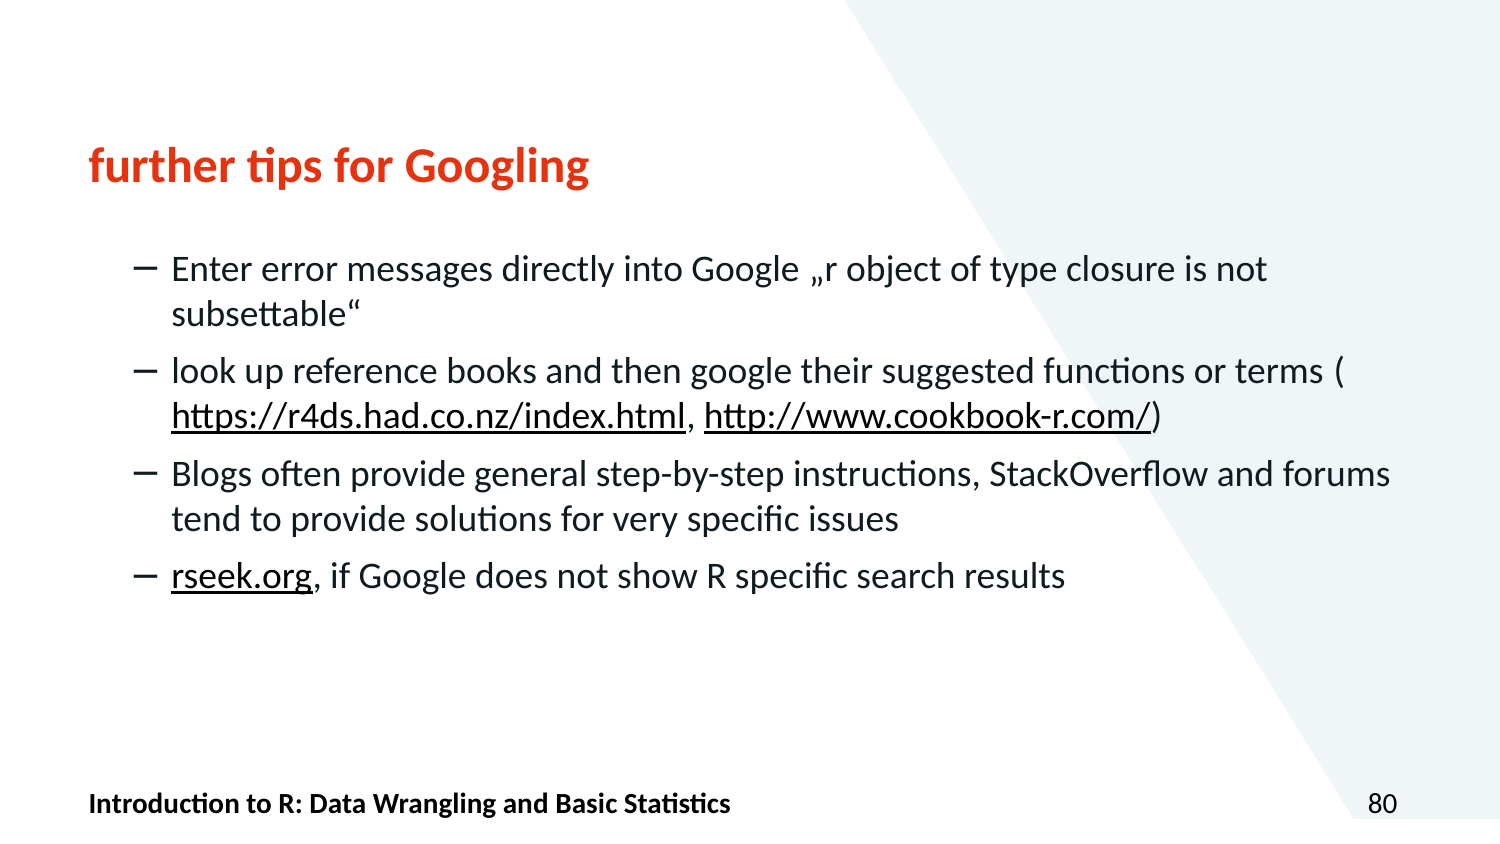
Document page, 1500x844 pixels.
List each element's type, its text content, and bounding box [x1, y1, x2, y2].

list Enter error messages directly into Google „r object of type closure is not subsettable“ look up reference books and then google their suggested functions or terms (https://r4ds.had.co.nz/index.html, http://www.cookbook-r.com/) Blogs often provide general step-by-step instructions, StackOverflow and forums tend to provide solutions for very specific issues rseek.org, if Google does not show R specific search results [88, 243, 1398, 756]
picture [0, 0, 1500, 819]
footer Introduction to R: Data Wrangling and Basic Statistics [88, 785, 1217, 819]
slide_number 80 [1263, 785, 1398, 819]
title further tips for Googling [88, 129, 1398, 232]
